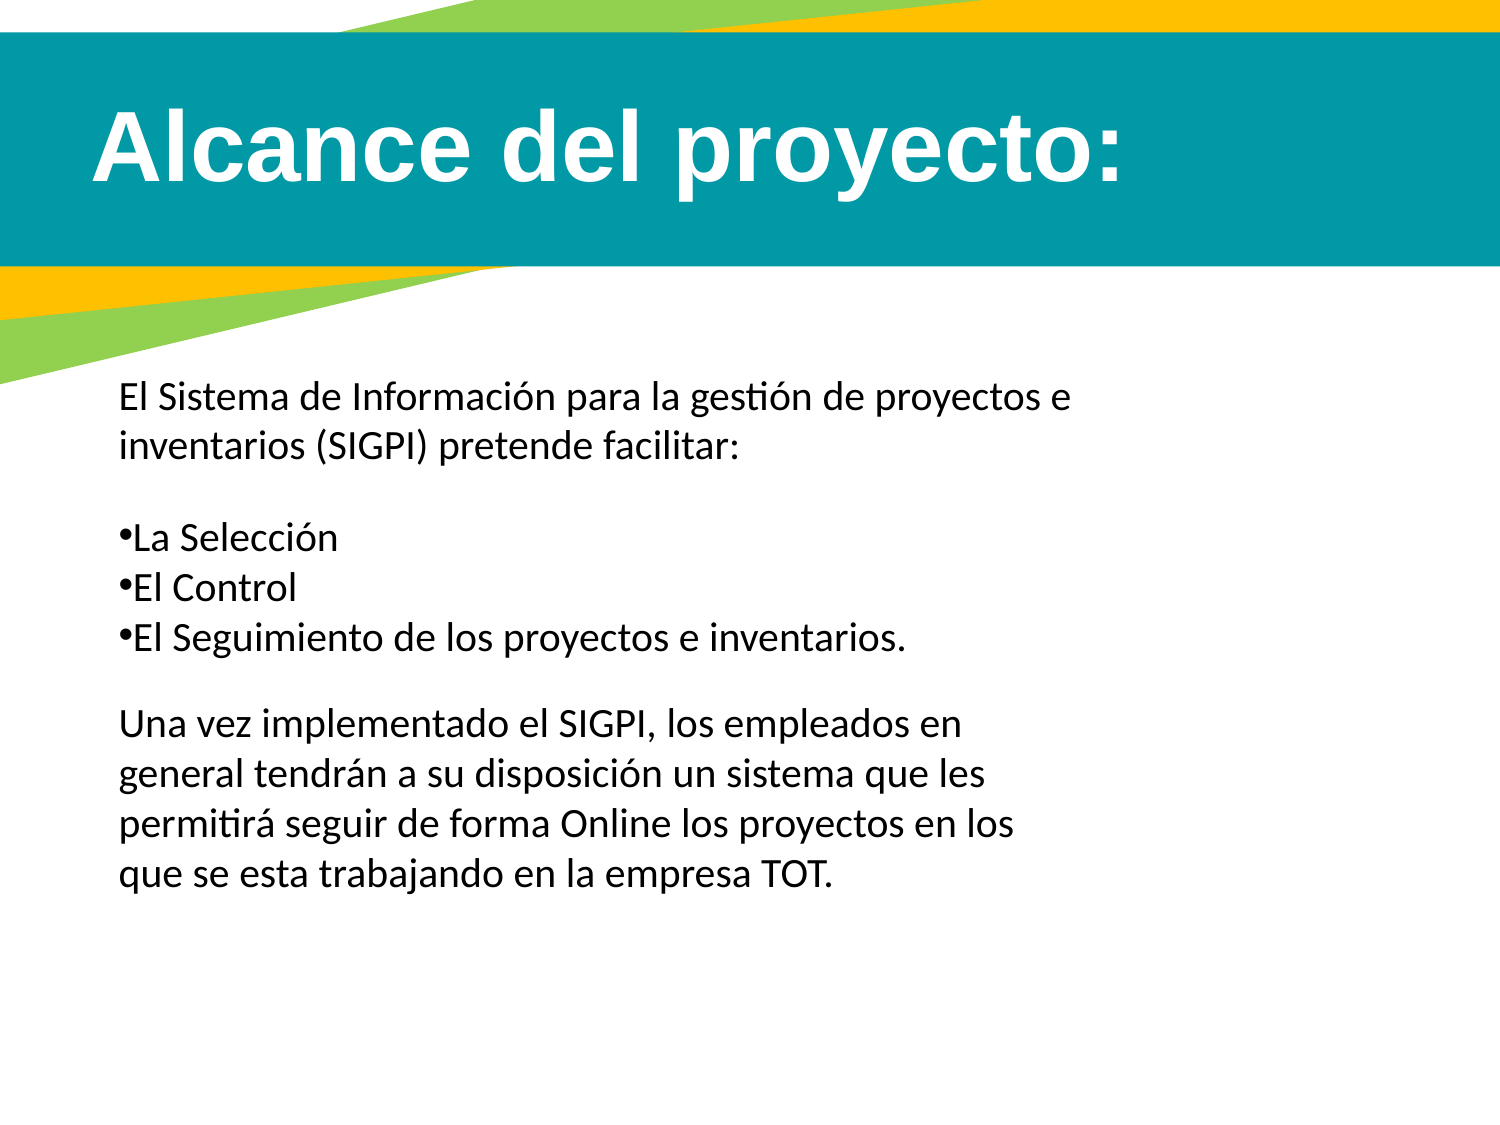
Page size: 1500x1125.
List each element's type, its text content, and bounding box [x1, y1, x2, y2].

text_box Alcance del proyecto: [75, 65, 1500, 218]
text_box El Sistema de Información para la gestión de proyectos e inventarios (SIGPI) pretende facilitar: [103, 310, 1175, 478]
text_box Una vez implementado el SIGPI, los empleados en general tendrán a su disposición un sistema que les permitirá seguir de forma Online los proyectos en los que se esta trabajando en la empresa TOT. [103, 588, 1103, 946]
text_box La Selección El Control El Seguimiento de los proyectos e inventarios. [103, 502, 1159, 669]
